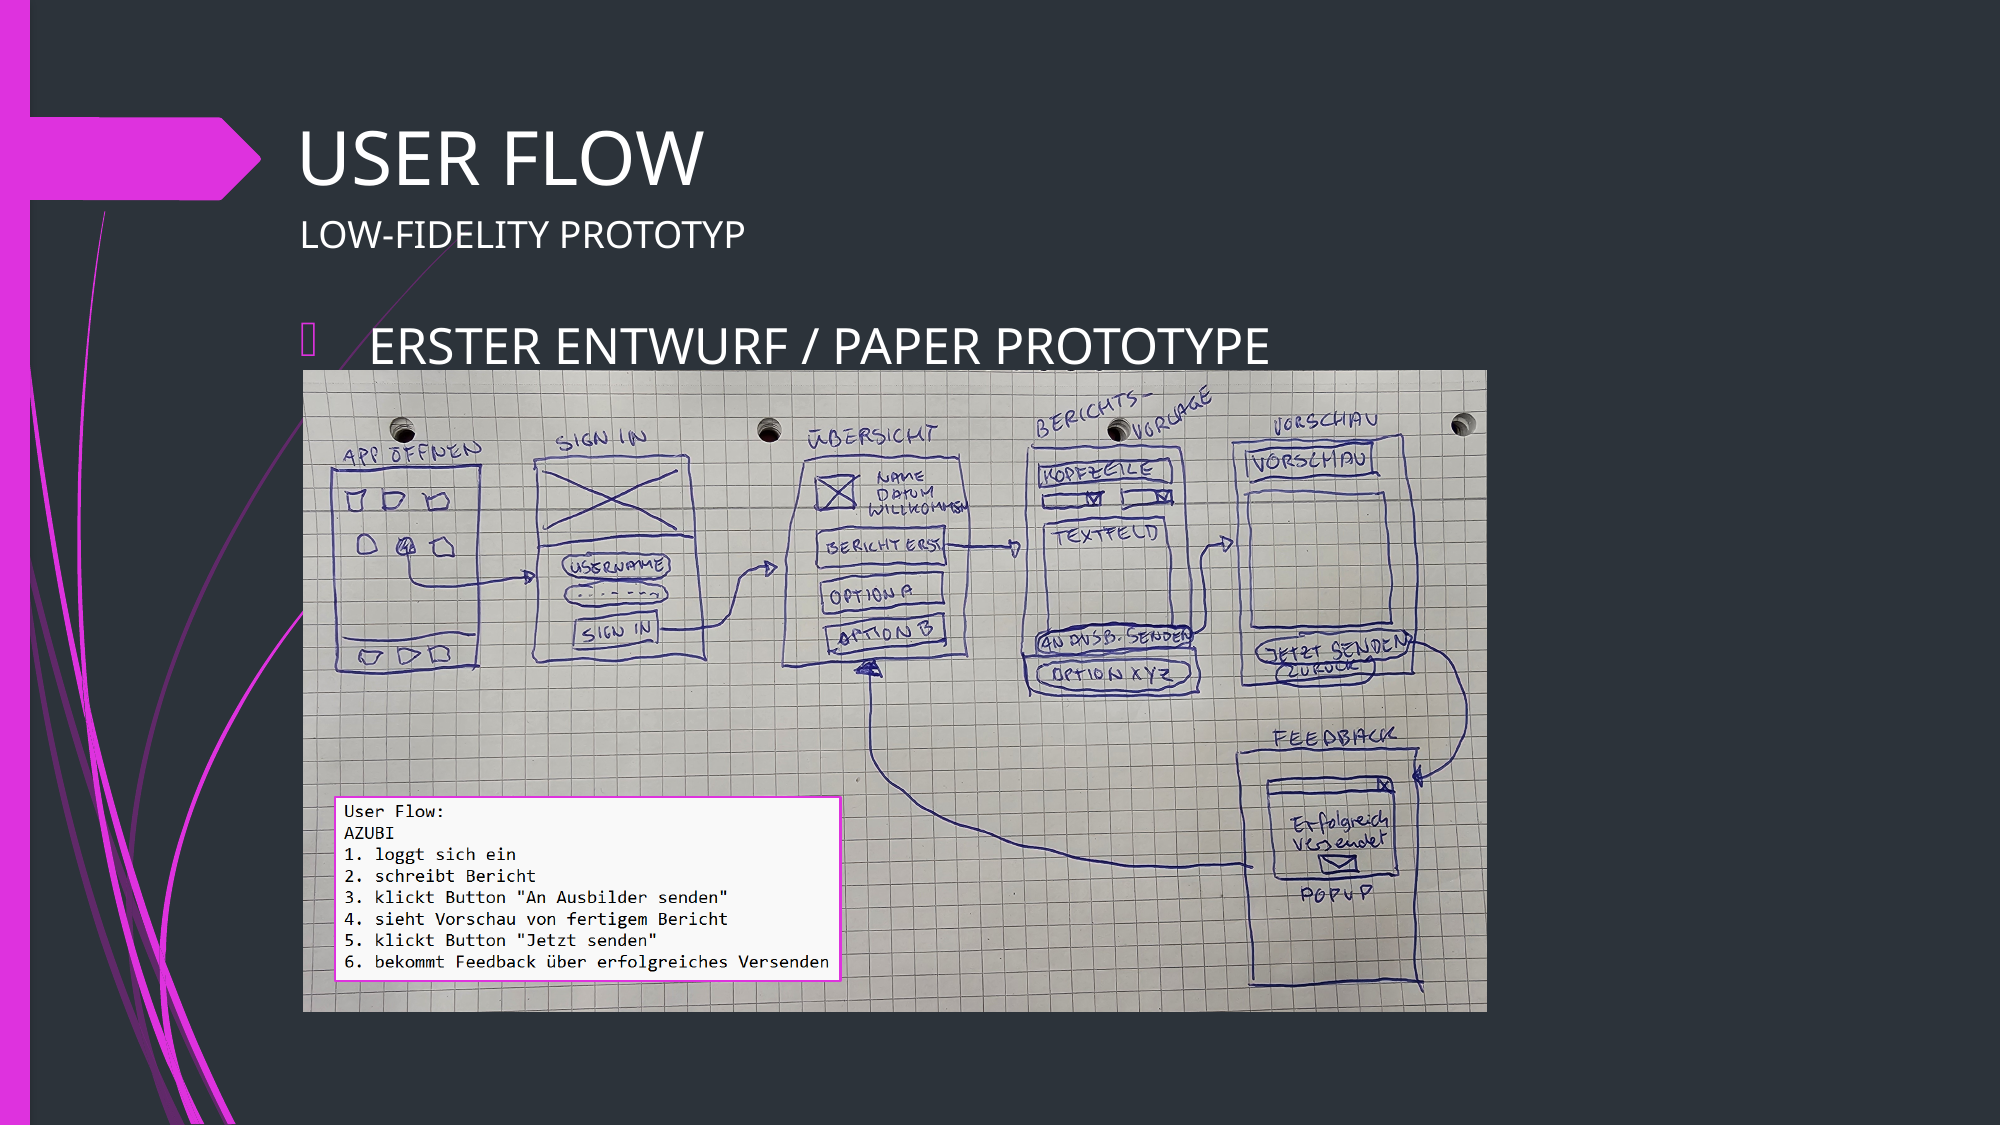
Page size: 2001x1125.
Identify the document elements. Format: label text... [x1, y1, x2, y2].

text_box Erster Entwurf / Paper Prototype [284, 276, 1296, 409]
title USER FLOW [281, 102, 1744, 218]
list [302, 370, 1487, 1012]
text_box Low-Fidelity prototyp [209, 181, 1211, 264]
picture [335, 797, 840, 980]
